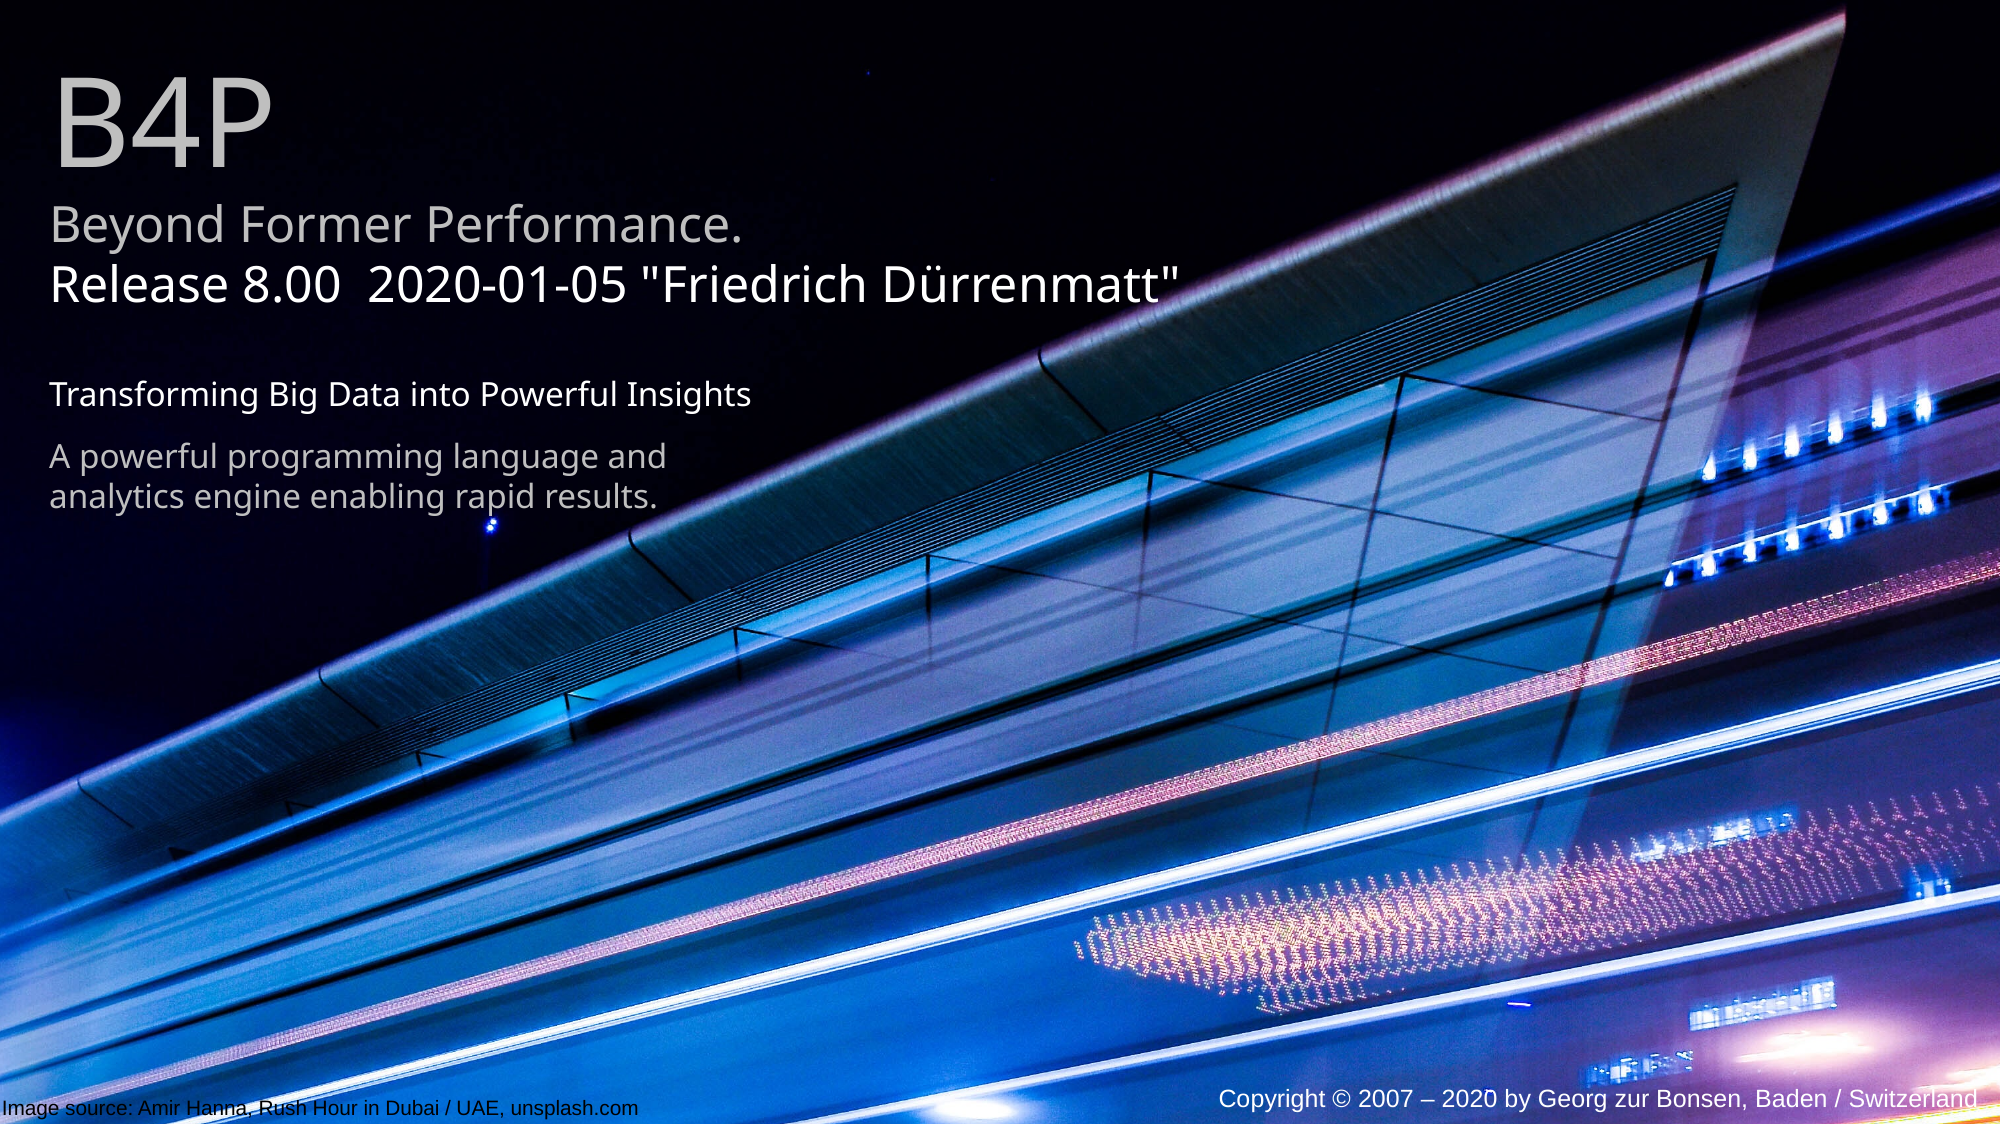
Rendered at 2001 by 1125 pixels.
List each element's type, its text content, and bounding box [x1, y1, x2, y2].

text_box Copyright © 2007 – 2020 by Georg zur Bonsen, Baden / Switzerland [1210, 1072, 2000, 1123]
text_box Image source: Amir Hanna, Rush Hour in Dubai / UAE, unsplash.com [0, 1092, 803, 1123]
title B4P Beyond Former Performance. Release 8.00 2020-01-05 "Friedrich Dürrenmatt" Transforming Big Data into Powerful Insights A powerful programming language and analytics engine enabling rapid results. [19, 30, 1650, 776]
picture [0, 0, 2000, 1124]
